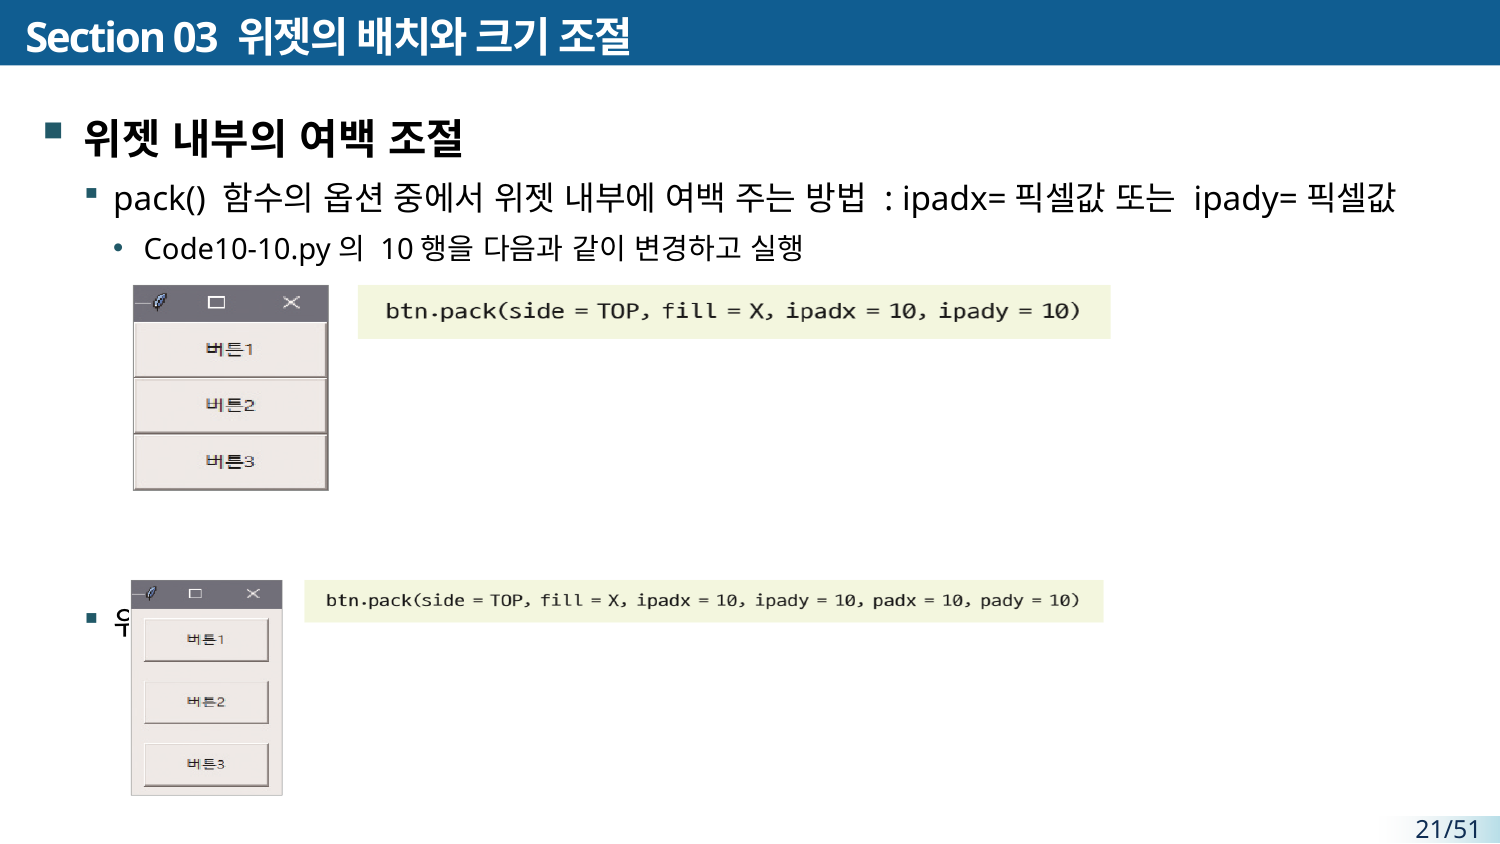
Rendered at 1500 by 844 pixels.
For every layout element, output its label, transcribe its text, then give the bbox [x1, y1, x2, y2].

list 위젯 내부의 여백 조절 pack() 함수의 옵션 중에서 위젯 내부에 여백 주는 방법 : ipadx=픽셀값 또는 ipady=픽셀값 Code10-10.py의 10행을 다음과 같이 변경하고 실행 위젯 내부와 외부에 모두 여백 [10, 95, 1481, 793]
picture [129, 283, 1112, 492]
title Section 03 위젯의 배치와 크기 조절 [10, 6, 1288, 65]
picture [129, 578, 1105, 796]
